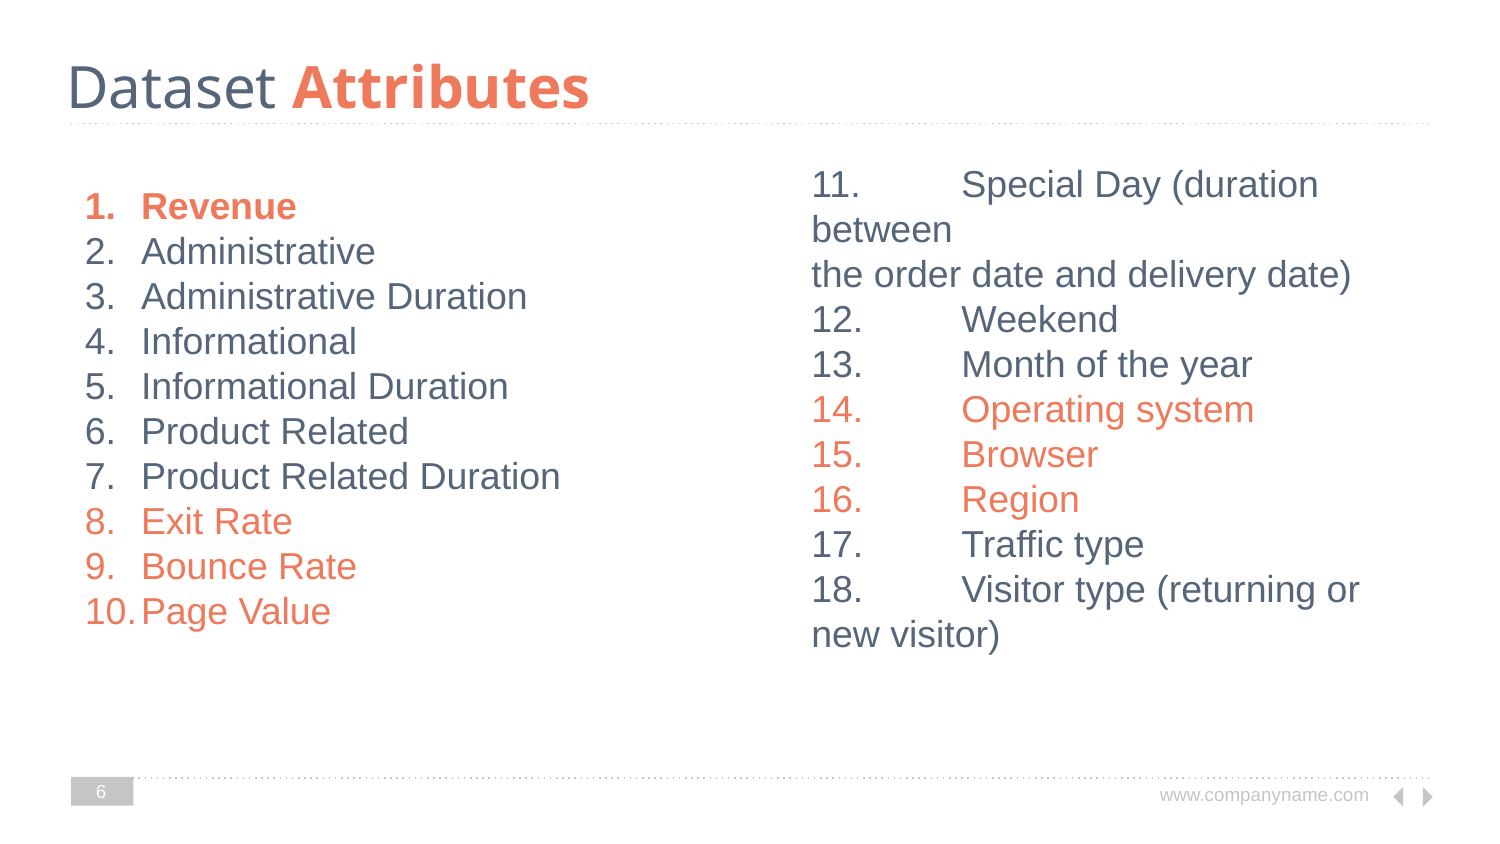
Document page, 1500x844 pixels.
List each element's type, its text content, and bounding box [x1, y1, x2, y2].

text_box 11. Special Day (duration between the order date and delivery date) 12. Weekend 13. Month of the year 14. Operating system 15. Browser 16. Region 17. Traffic type 18. Visitor type (returning or new visitor) [796, 147, 1428, 667]
title Dataset Attributes [51, 35, 1449, 112]
text_box Revenue Administrative Administrative Duration Informational Informational Duration Product Related Product Related Duration Exit Rate Bounce Rate Page Value [51, 147, 704, 667]
slide_number ‹#› [71, 776, 131, 806]
